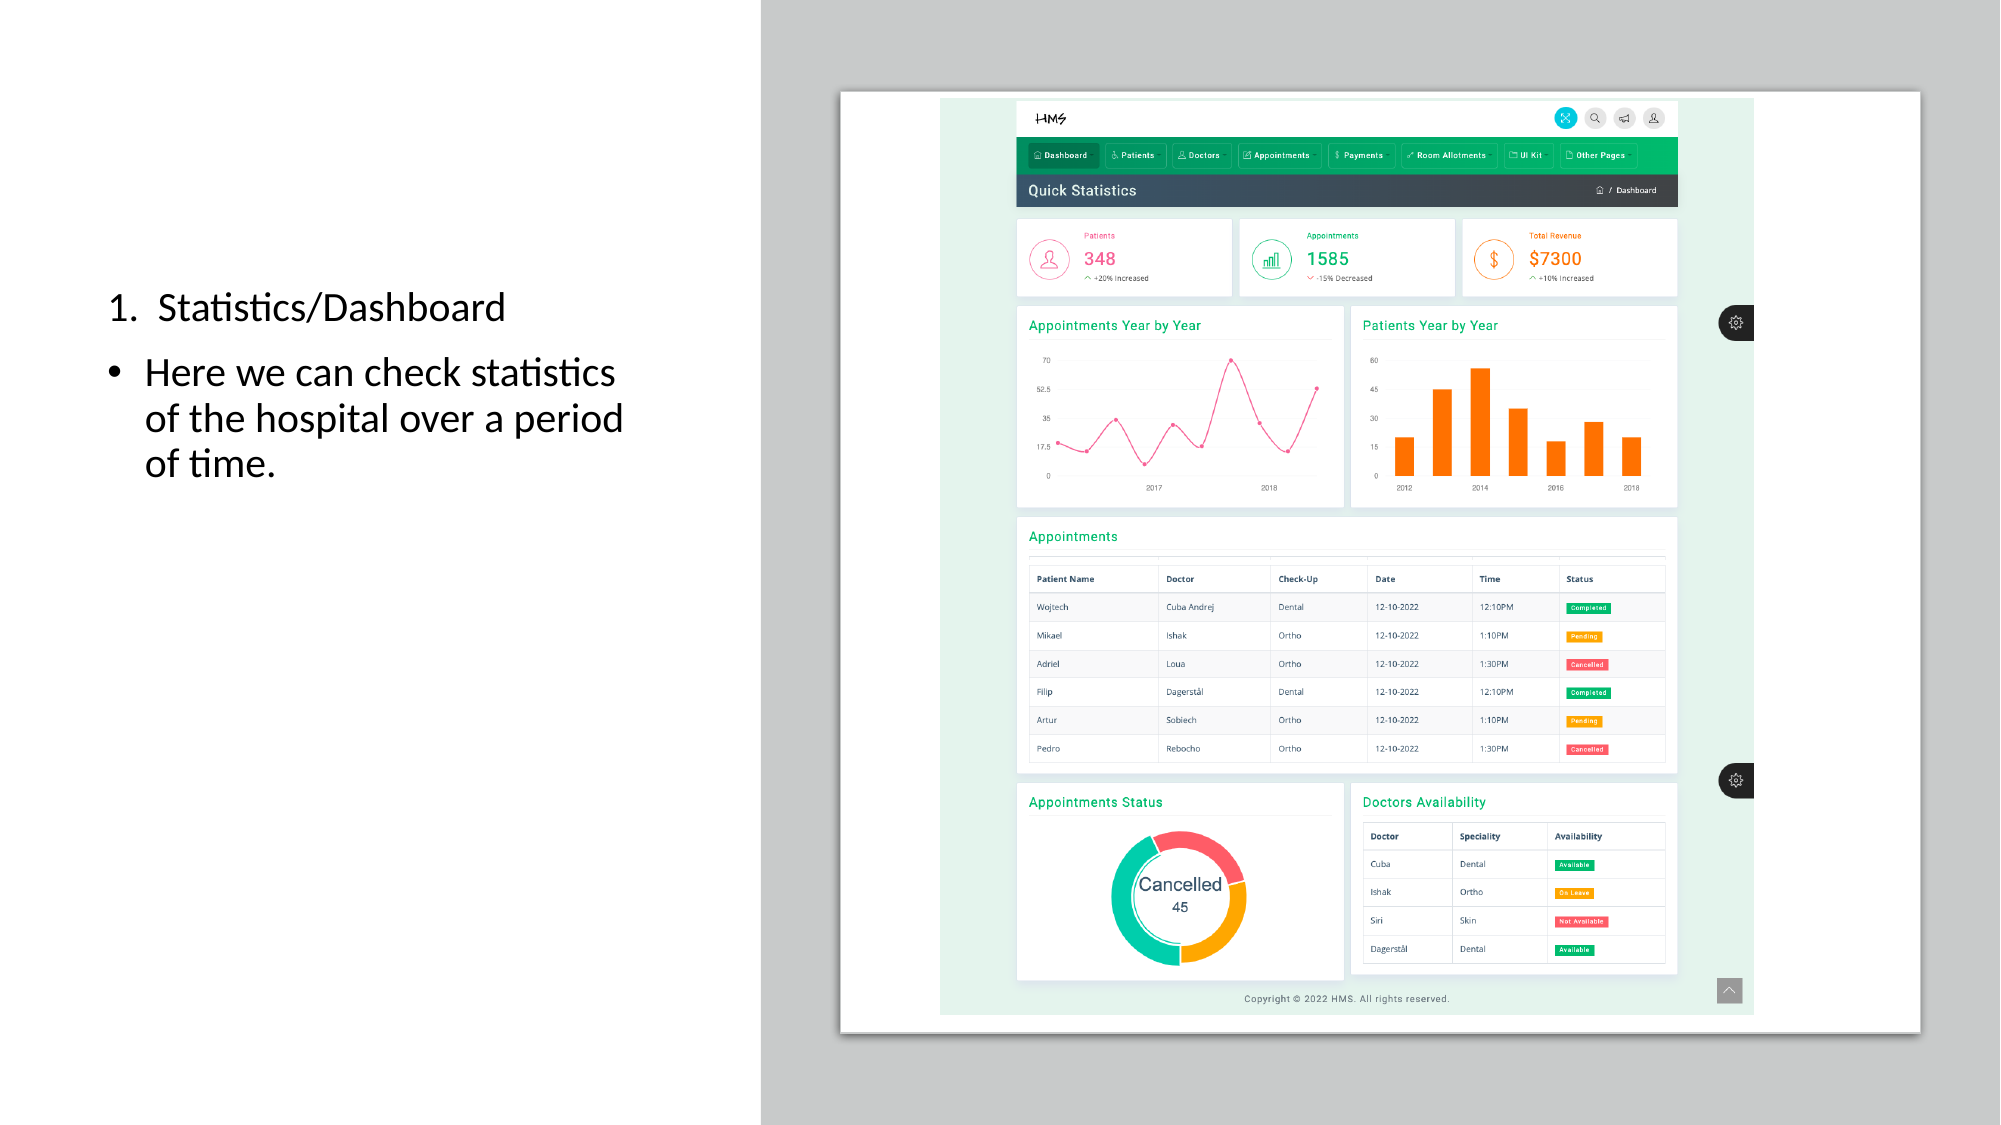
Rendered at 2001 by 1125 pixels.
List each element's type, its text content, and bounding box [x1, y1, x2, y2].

list 1. Statistics/Dashboard Here we can check statistics of the hospital over a period of time. [92, 206, 668, 828]
picture [940, 98, 1754, 1015]
text_box [839, 90, 1922, 1034]
text_box [760, 0, 2000, 1125]
